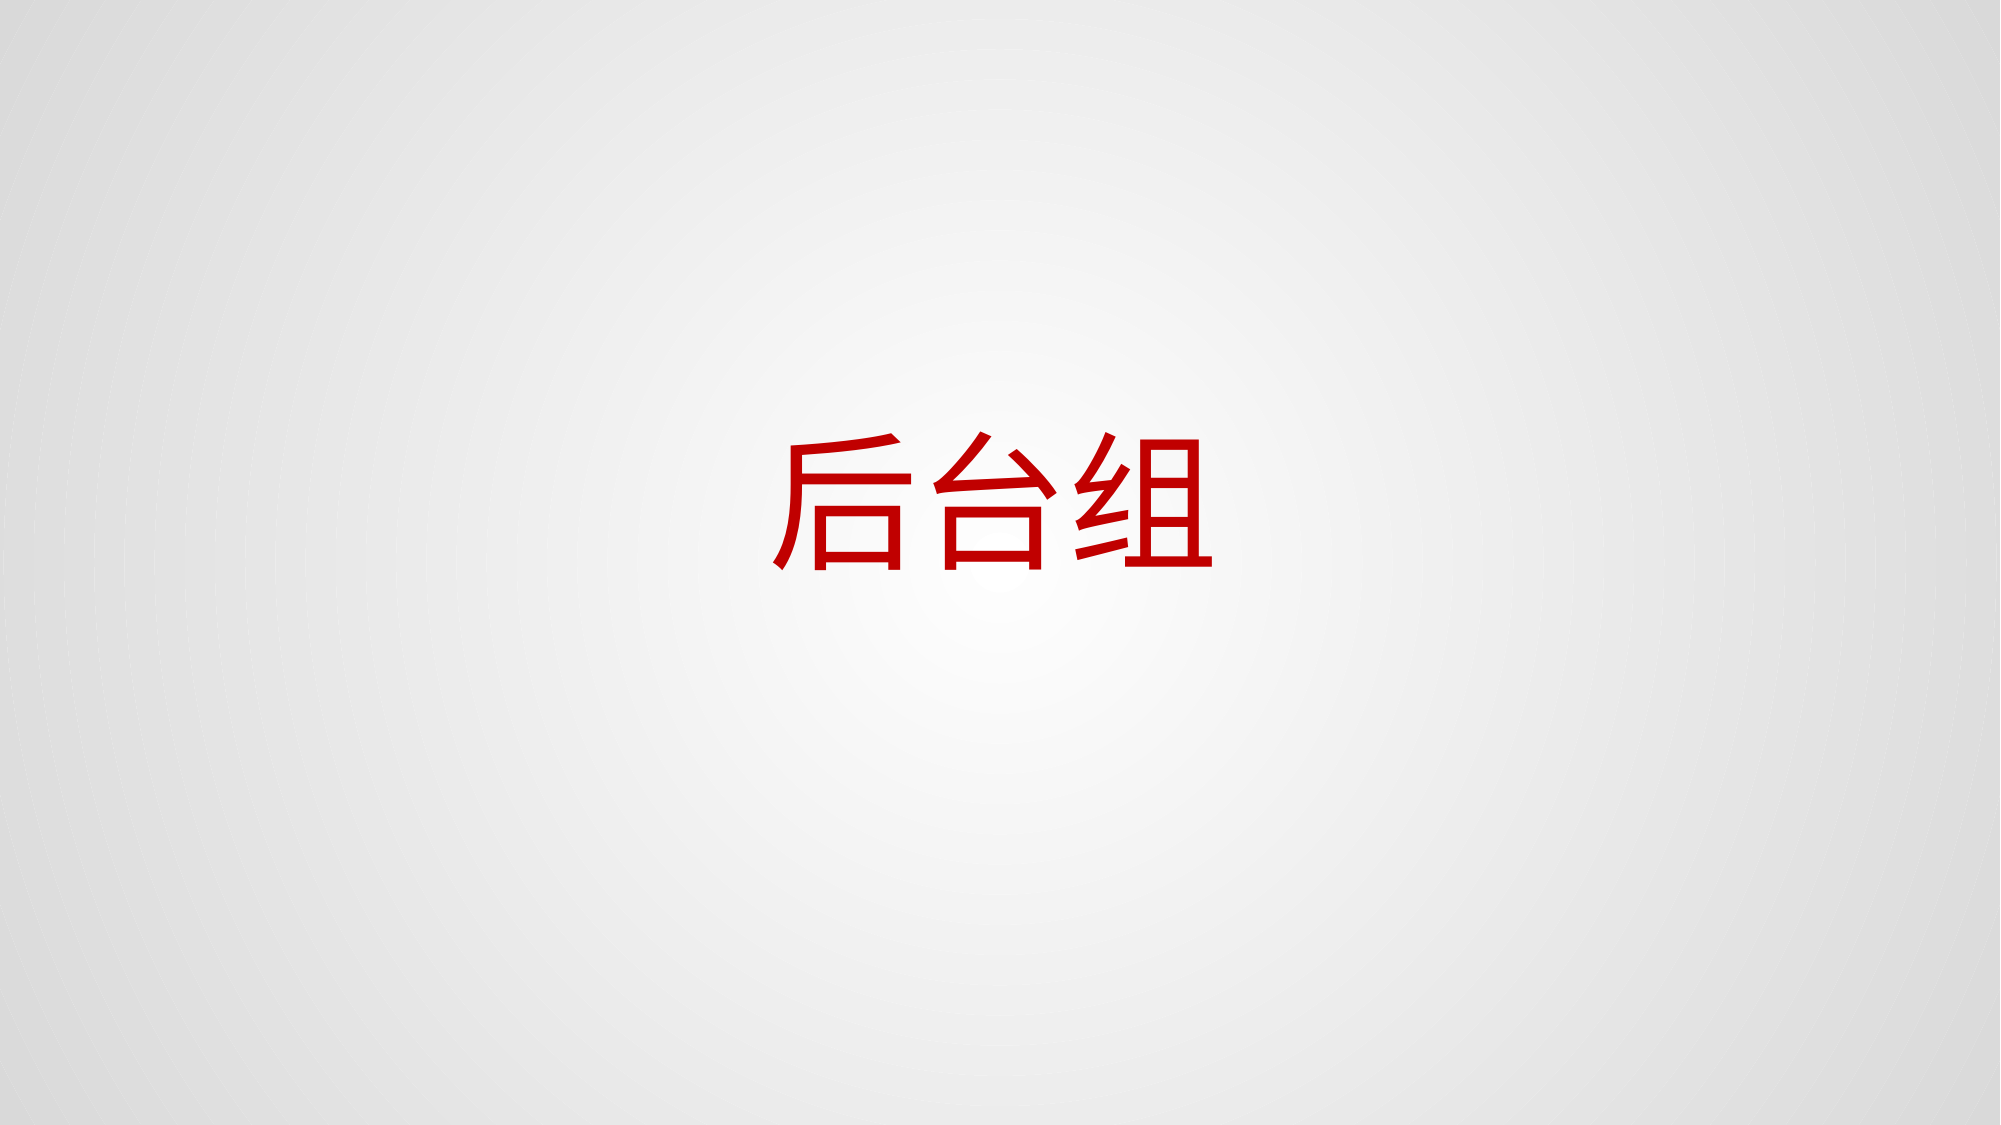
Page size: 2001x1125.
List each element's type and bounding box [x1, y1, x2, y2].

text_box [494, 136, 1409, 868]
